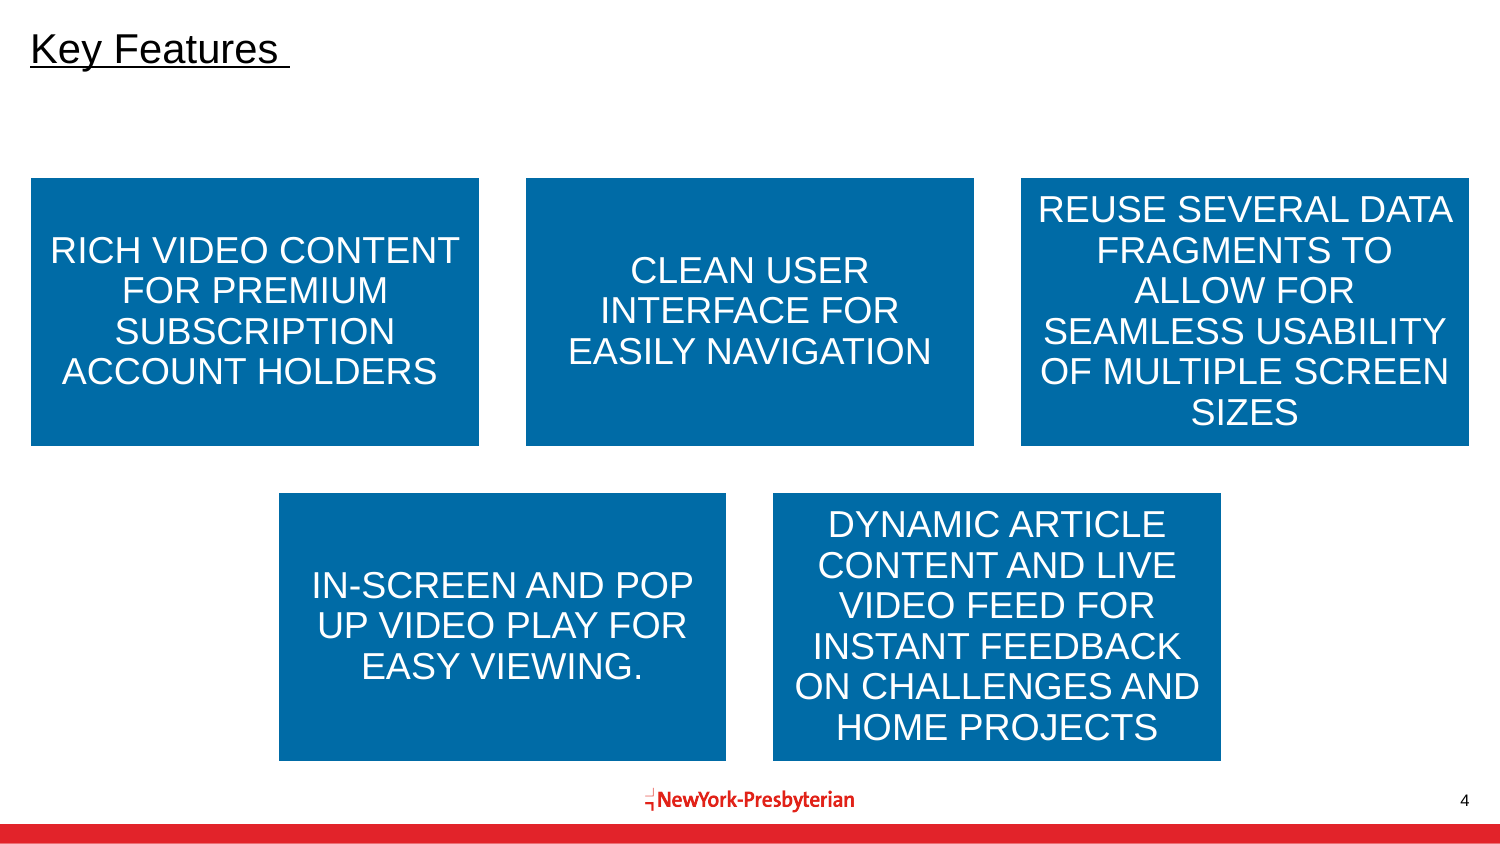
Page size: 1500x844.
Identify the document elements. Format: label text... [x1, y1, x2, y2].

title Key Features [30, 27, 1341, 111]
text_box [30, 163, 1470, 775]
picture [642, 785, 858, 815]
